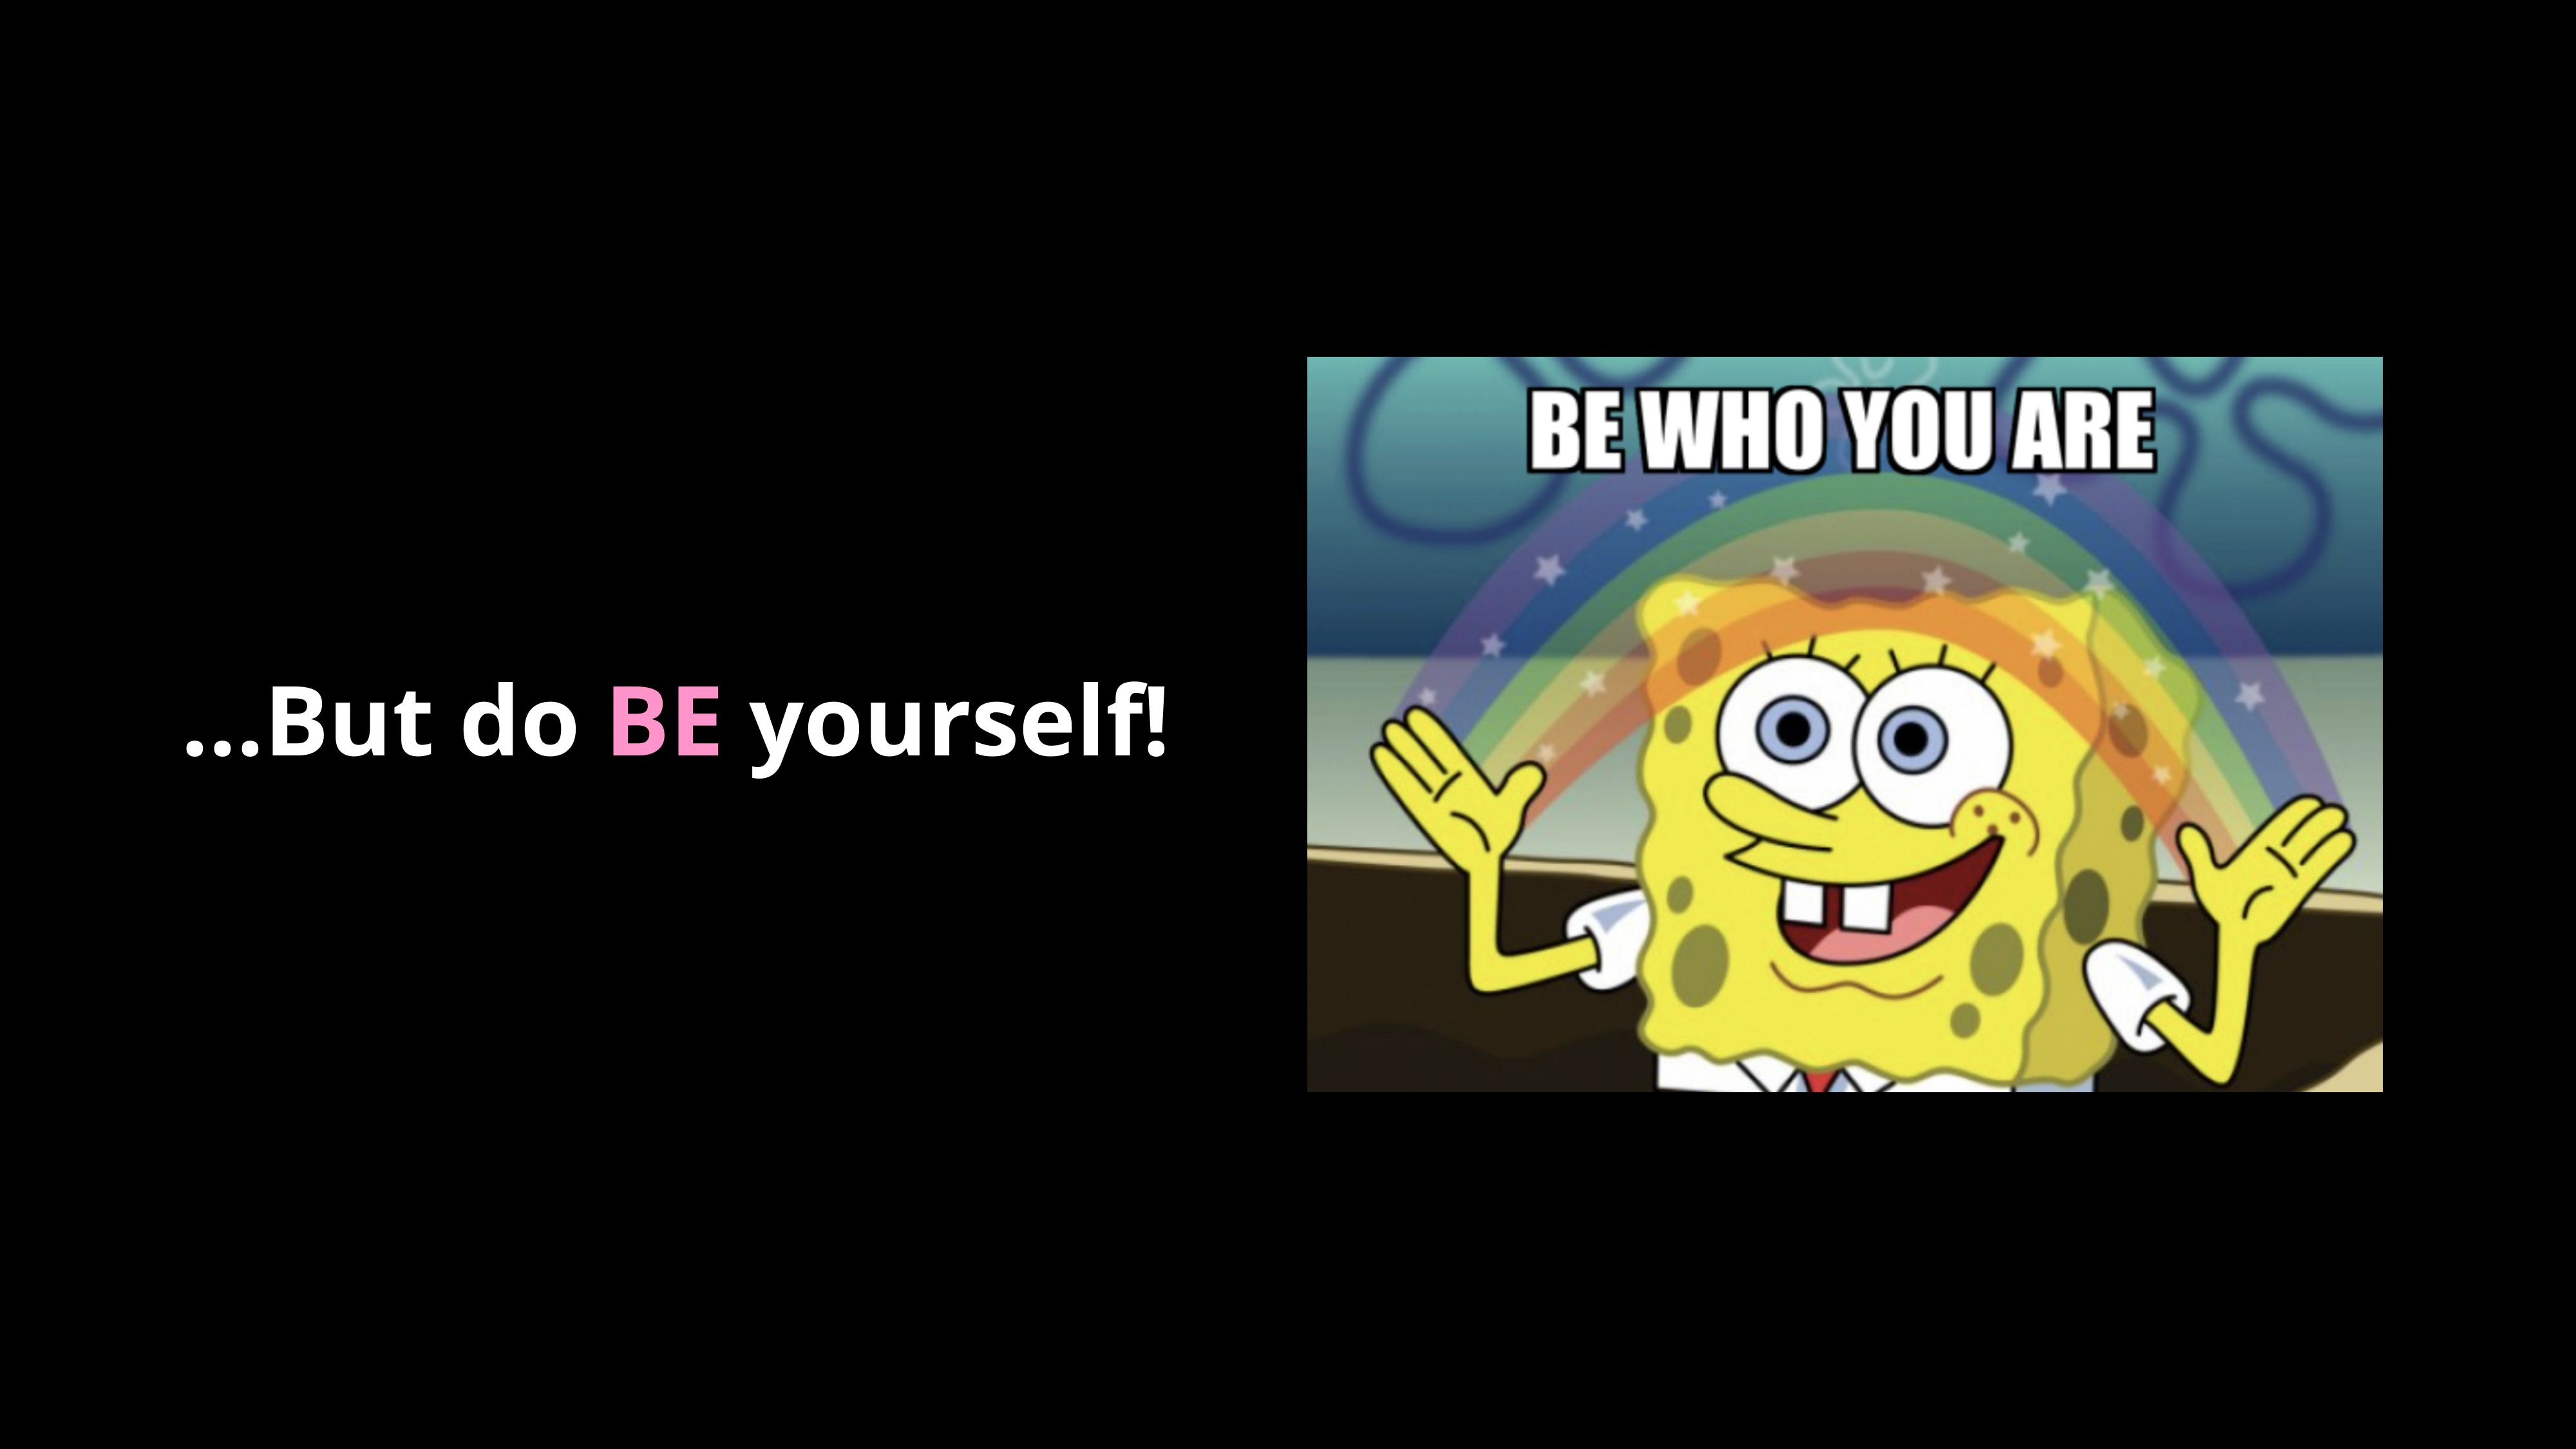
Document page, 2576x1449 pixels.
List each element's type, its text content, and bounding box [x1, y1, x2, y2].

text_box ...But do BE yourself! [176, 667, 1177, 782]
picture [1307, 357, 2383, 1092]
